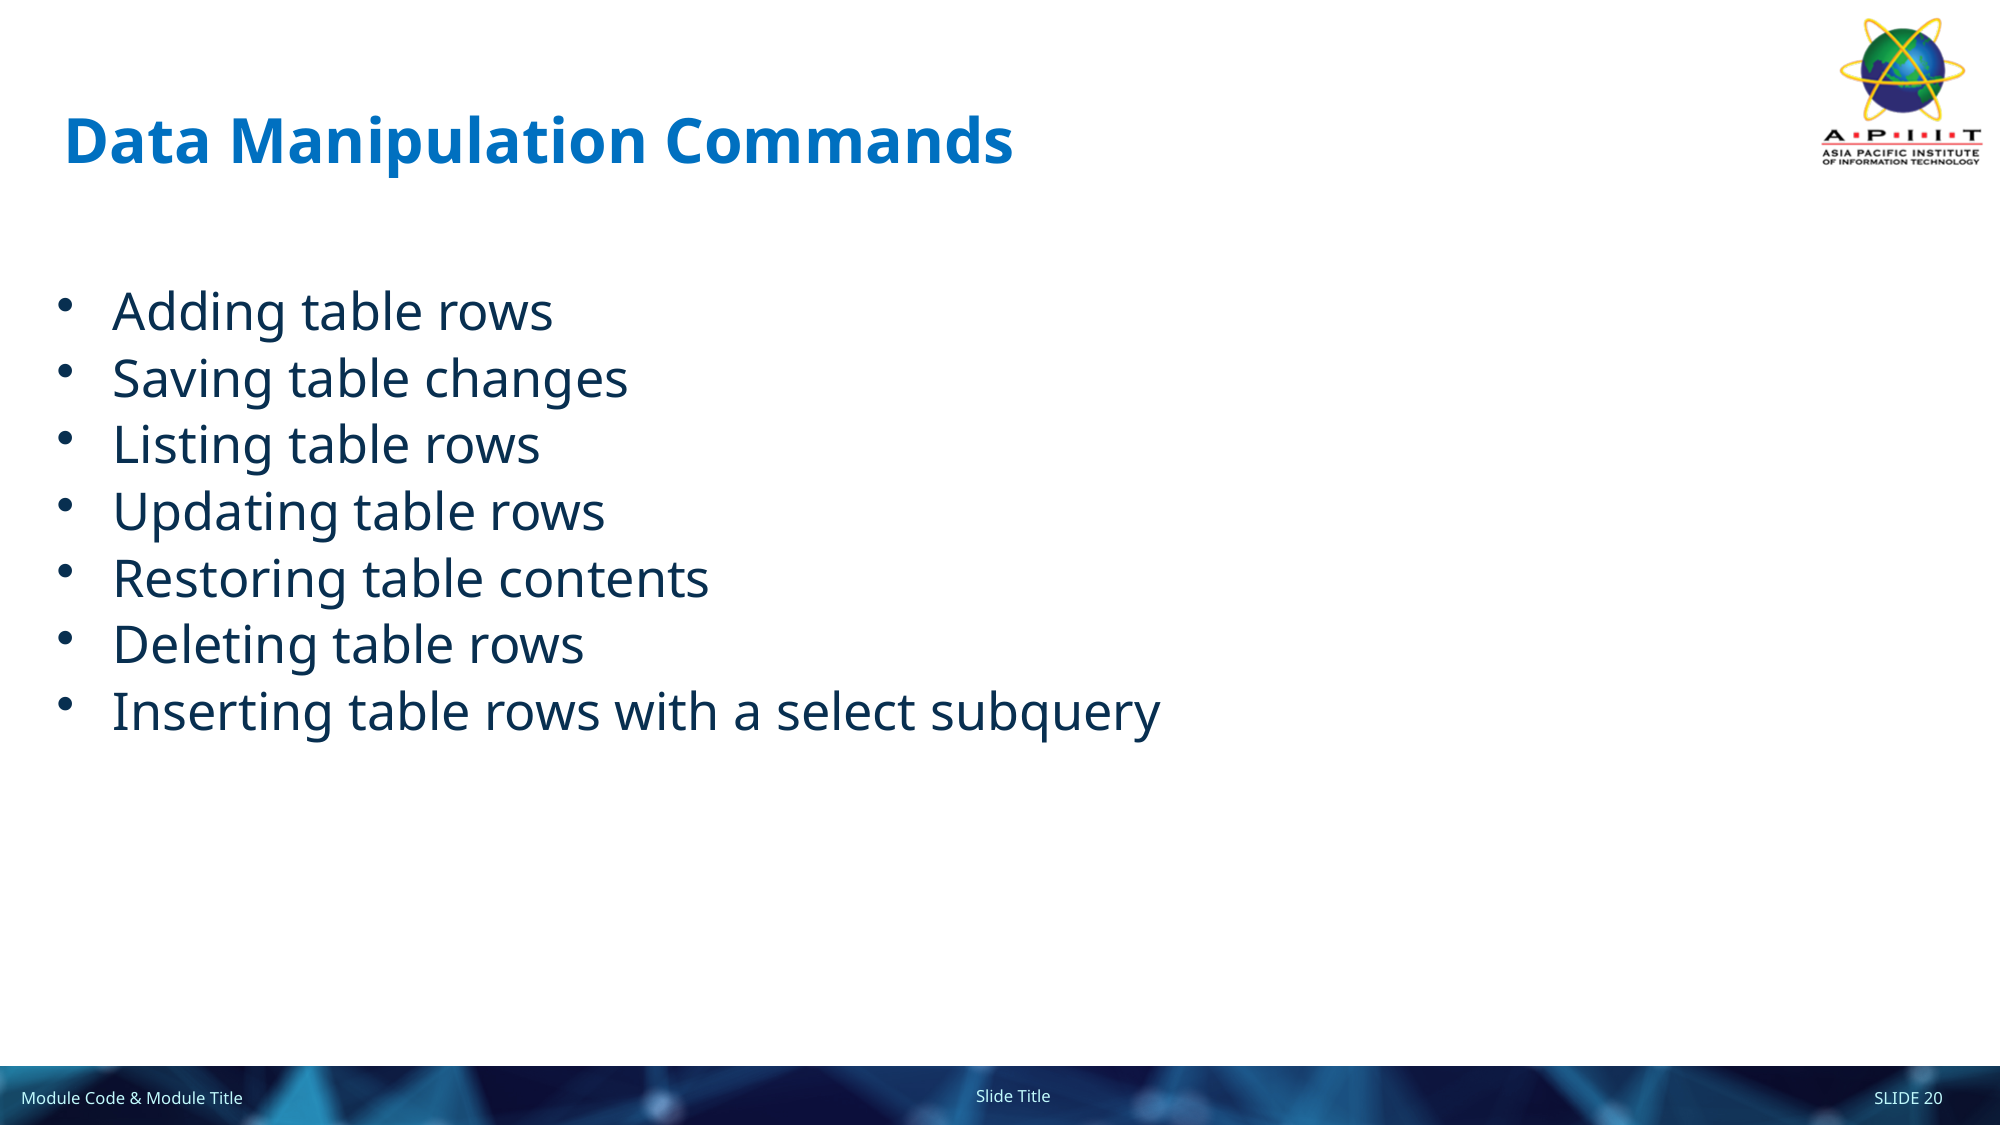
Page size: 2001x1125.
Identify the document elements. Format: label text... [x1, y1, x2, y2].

list Adding table rows Saving table changes Listing table rows Updating table rows Restoring table contents Deleting table rows Inserting table rows with a select subquery [41, 278, 1969, 1021]
picture [0, 1066, 2000, 1125]
title Data Manipulation Commands [48, 45, 1764, 233]
picture [1803, 0, 2000, 182]
